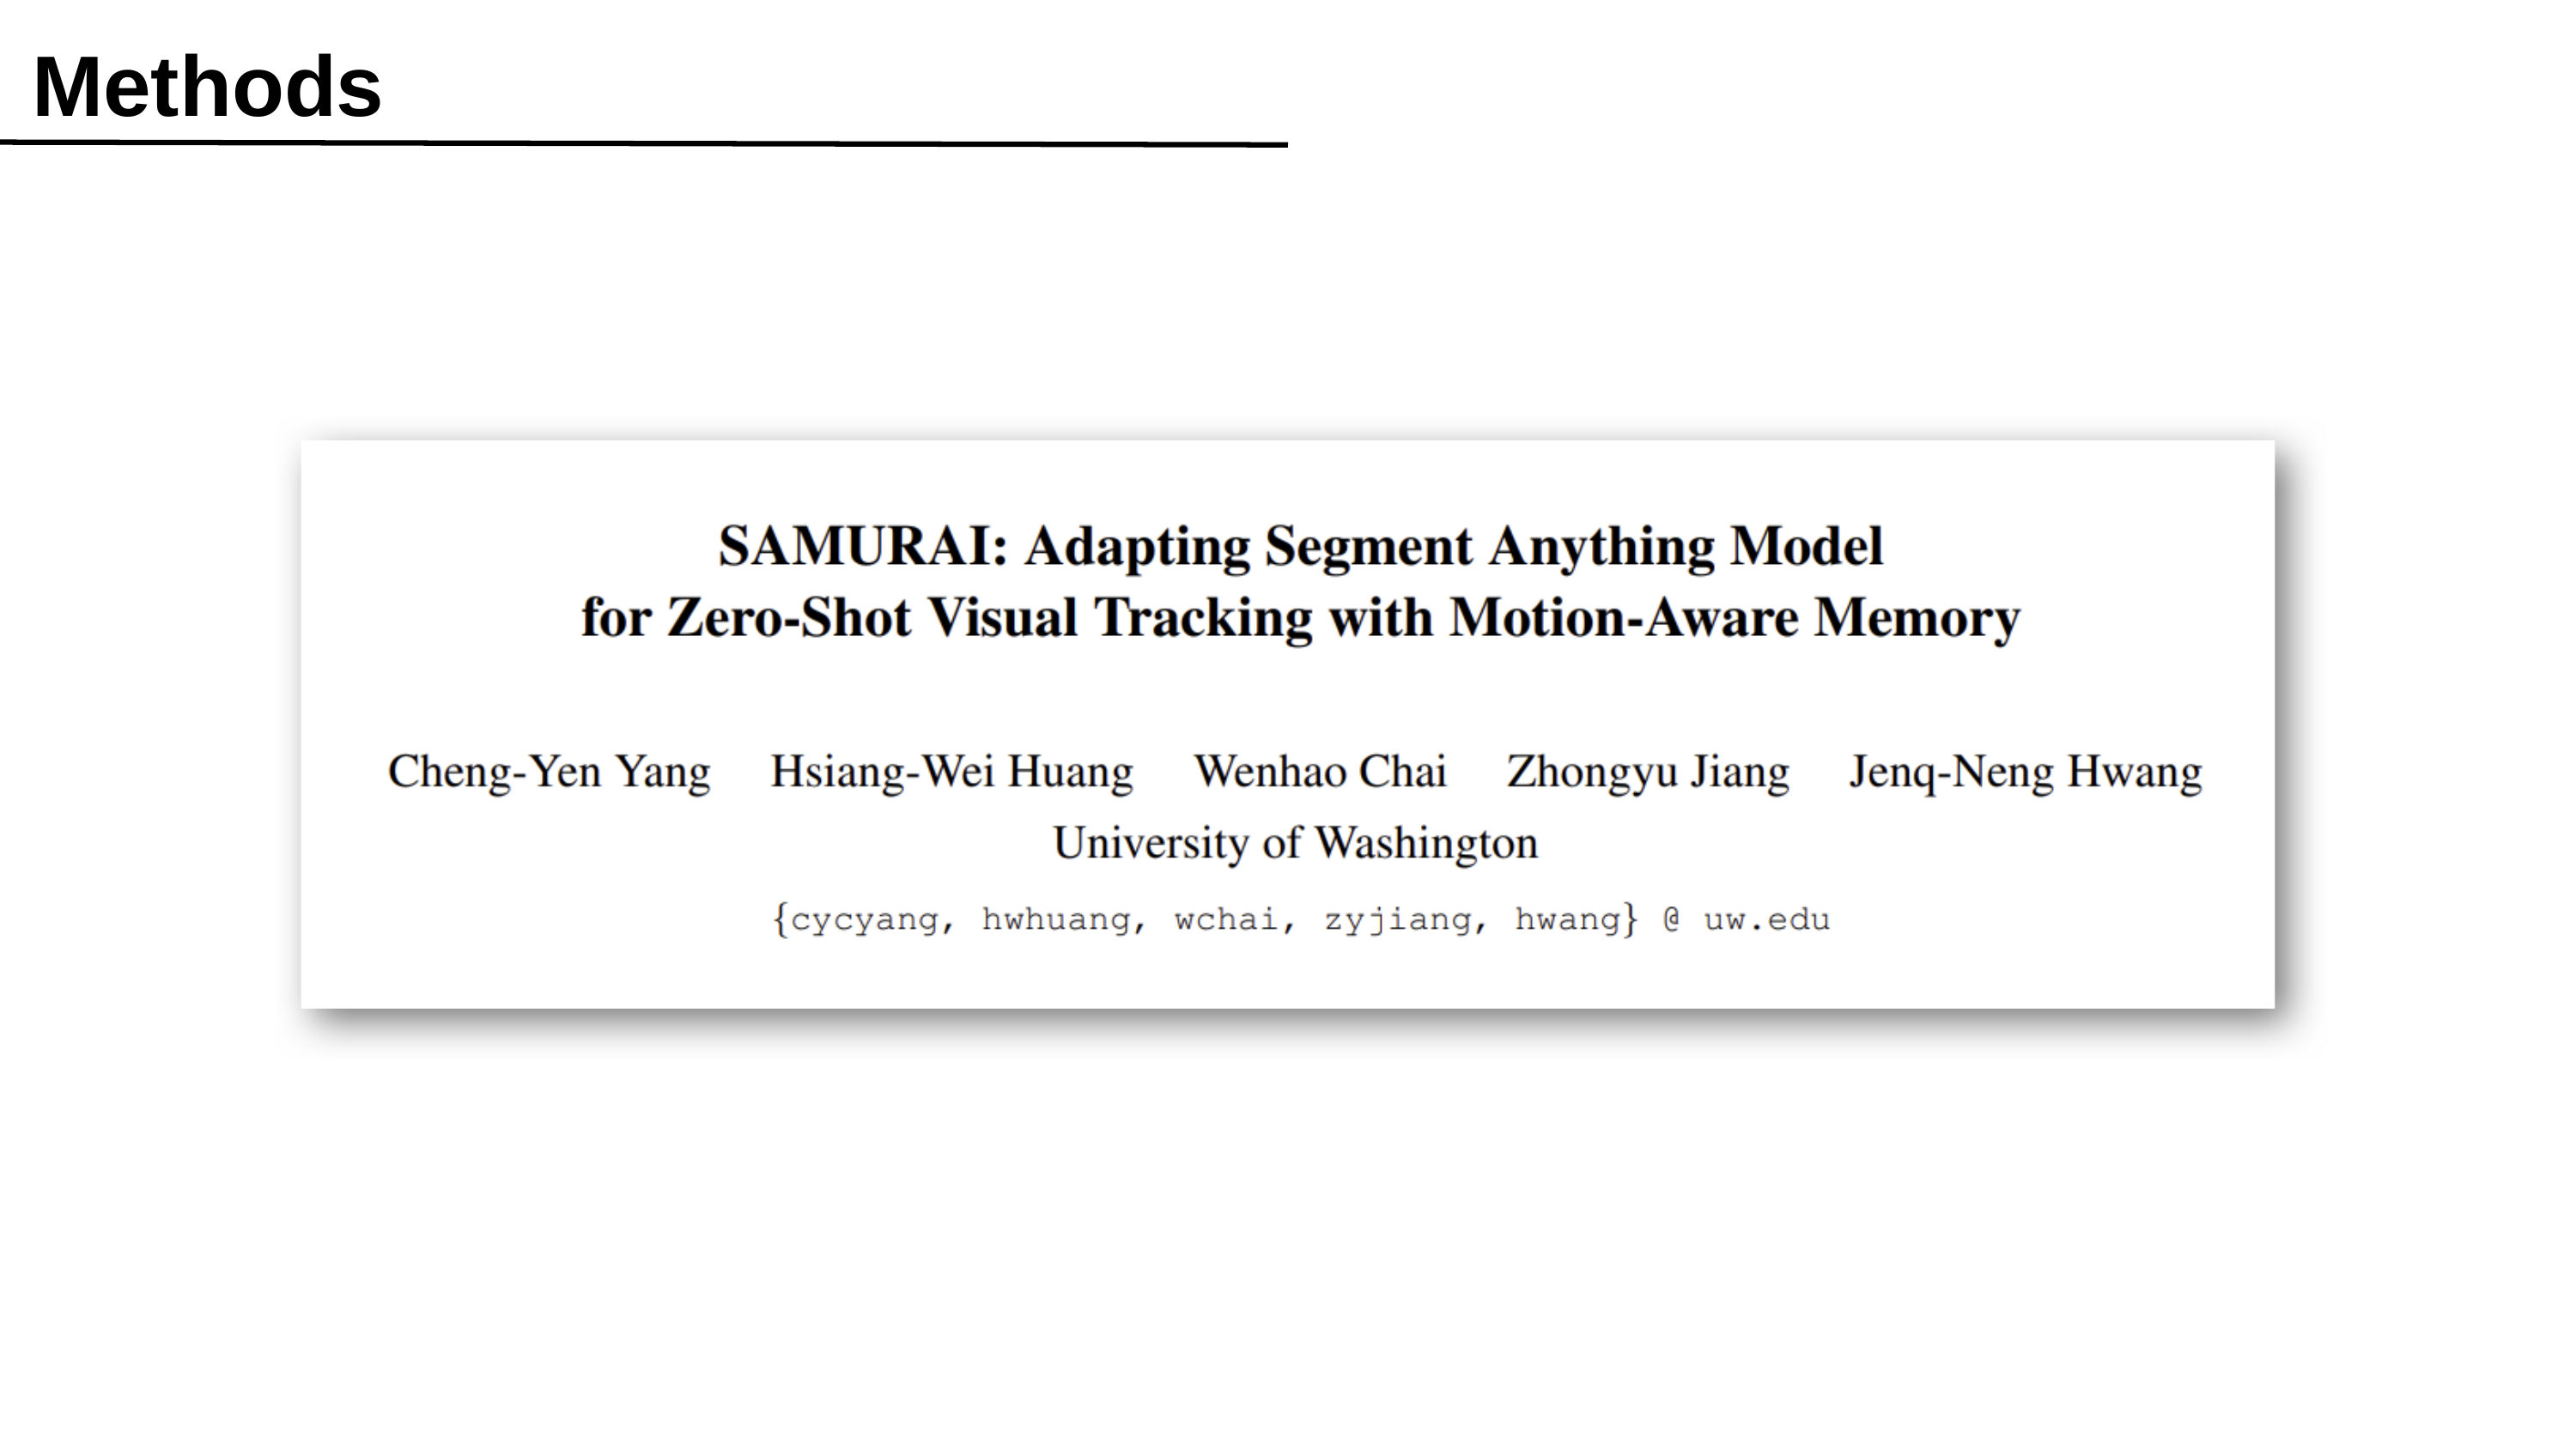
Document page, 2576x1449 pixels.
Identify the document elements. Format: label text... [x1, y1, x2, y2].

picture [301, 440, 2275, 1009]
text_box Methods [32, 13, 386, 134]
